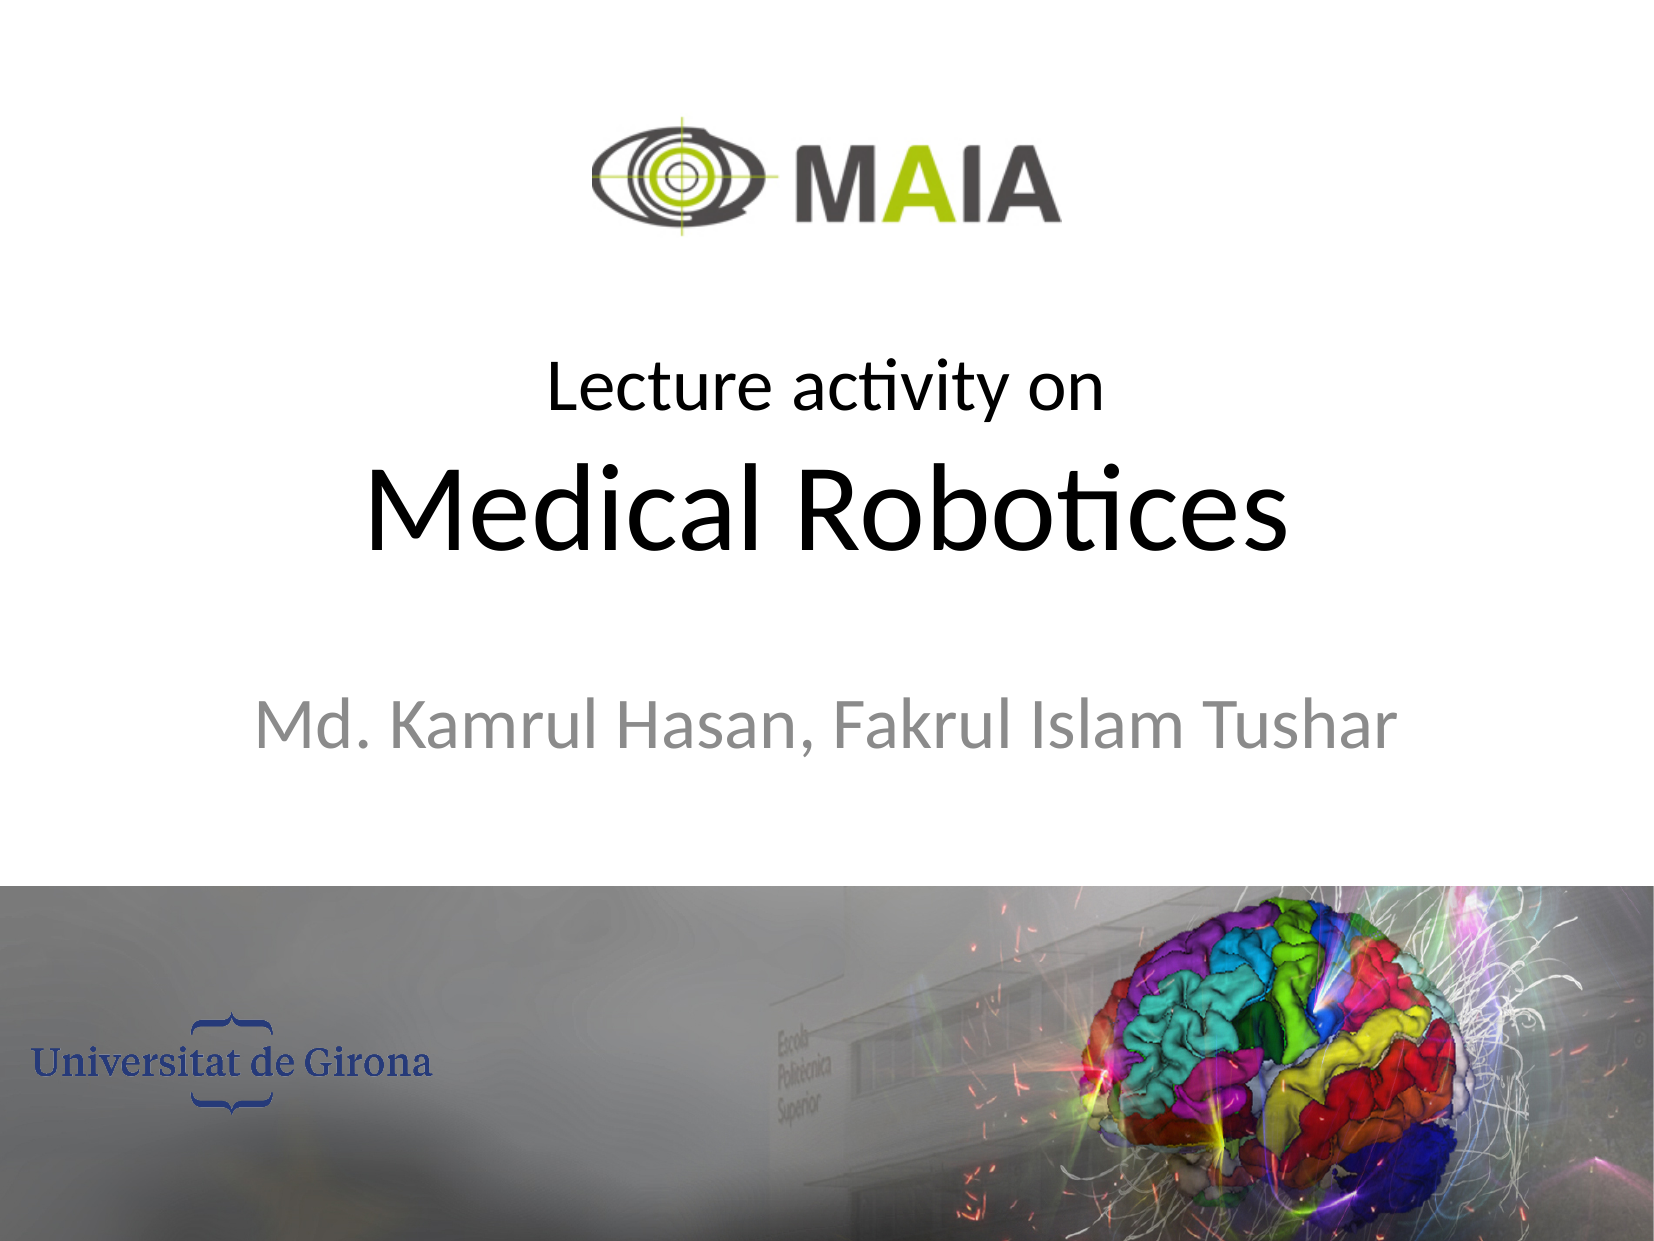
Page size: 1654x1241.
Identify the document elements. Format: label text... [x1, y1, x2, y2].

title Lecture activity on Medical Robotices [124, 256, 1530, 655]
picture [0, 886, 1654, 1241]
picture [592, 100, 1062, 241]
subtitle Md. Kamrul Hasan, Fakrul Islam Tushar [124, 667, 1530, 984]
